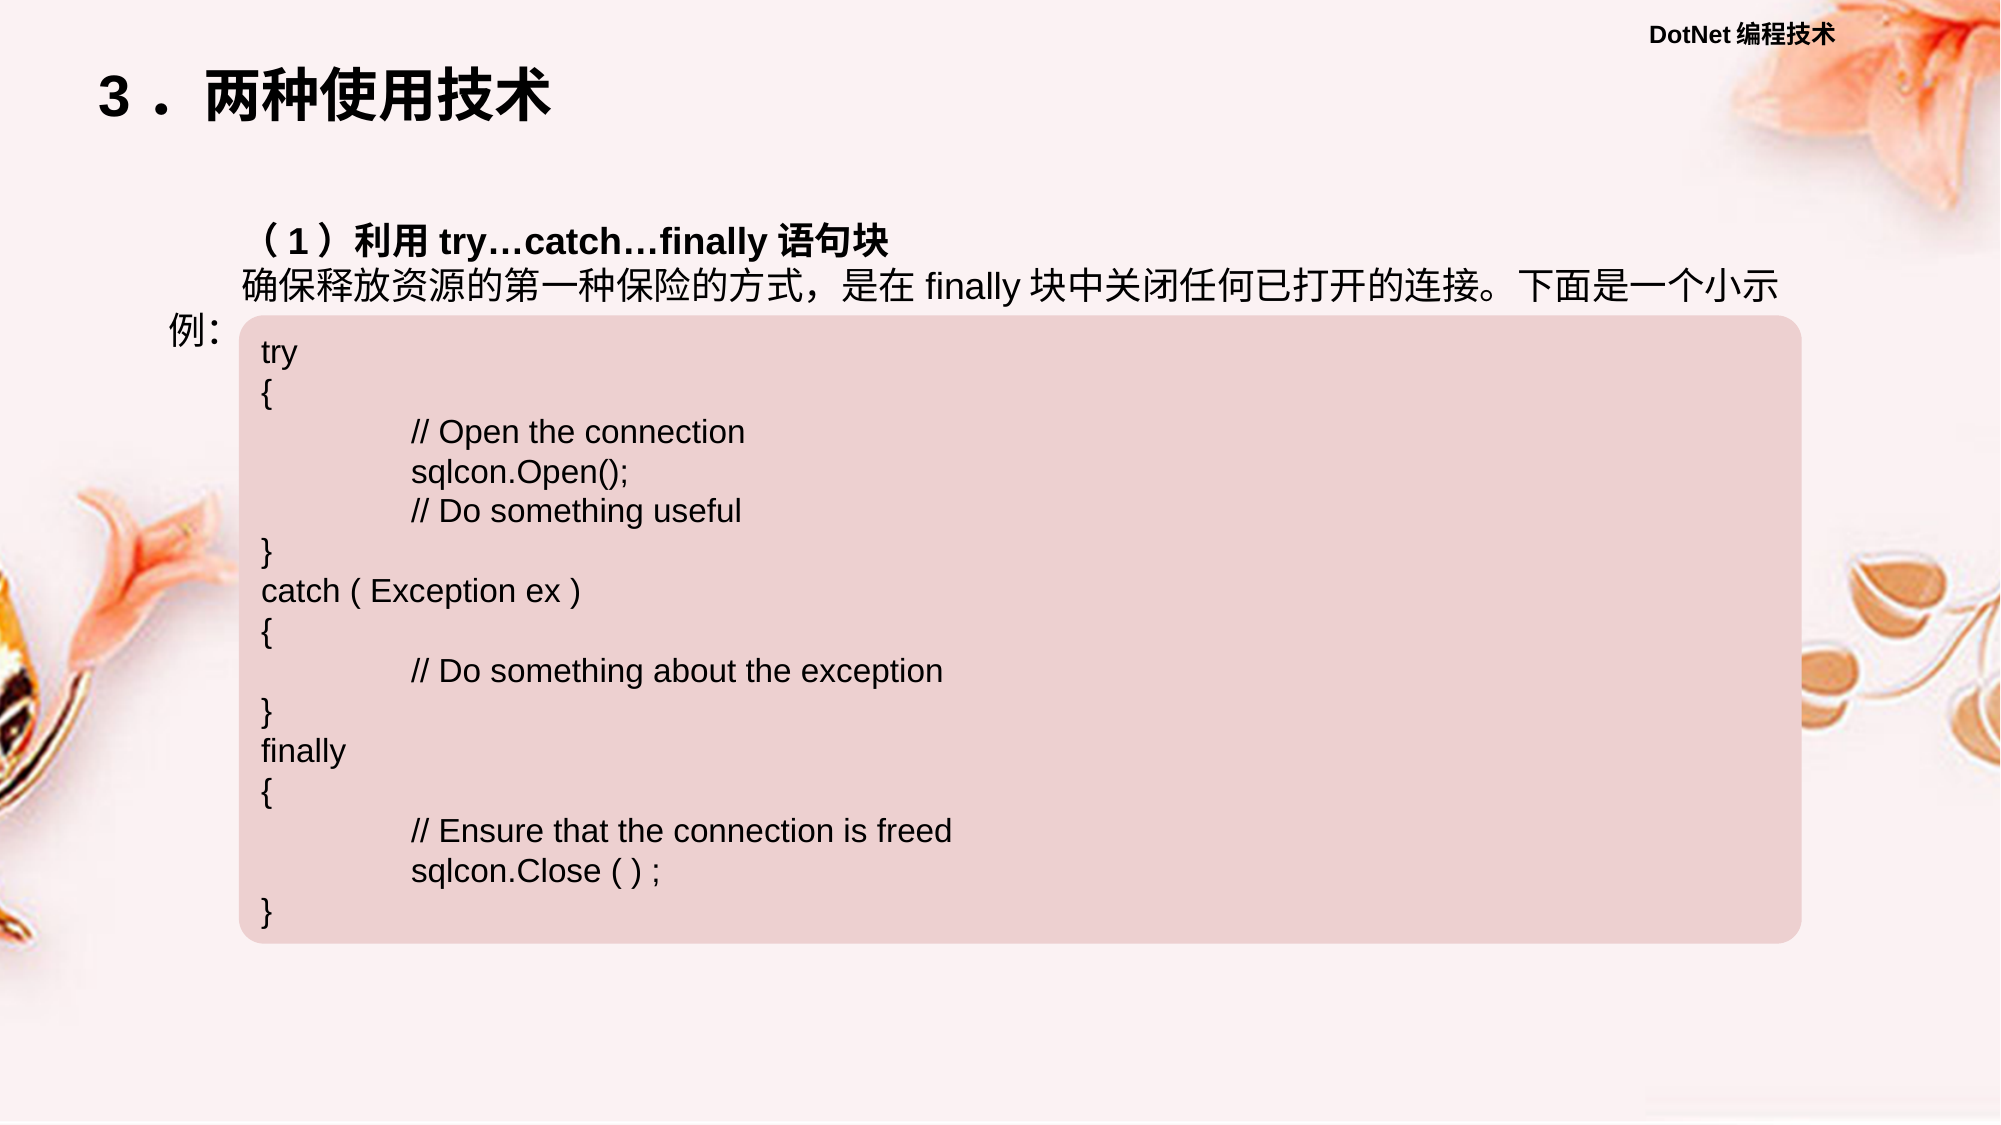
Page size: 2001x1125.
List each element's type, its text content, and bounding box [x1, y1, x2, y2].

picture [0, 0, 2001, 1125]
text_box 3．两种使用技术 [83, 58, 1132, 136]
text_box try { // Open the connection sqlcon.Open(); // Do something useful } catch ( Exception ex ) { // Do something about the exception } finally { // Ensure that the connection is freed sqlcon.Close ( ) ; } [238, 315, 1802, 944]
text_box （1）利用try…catch…finally语句块 确保释放资源的第一种保险的方式，是在finally块中关闭任何已打开的连接。下面是一个小示例： [153, 209, 1820, 359]
